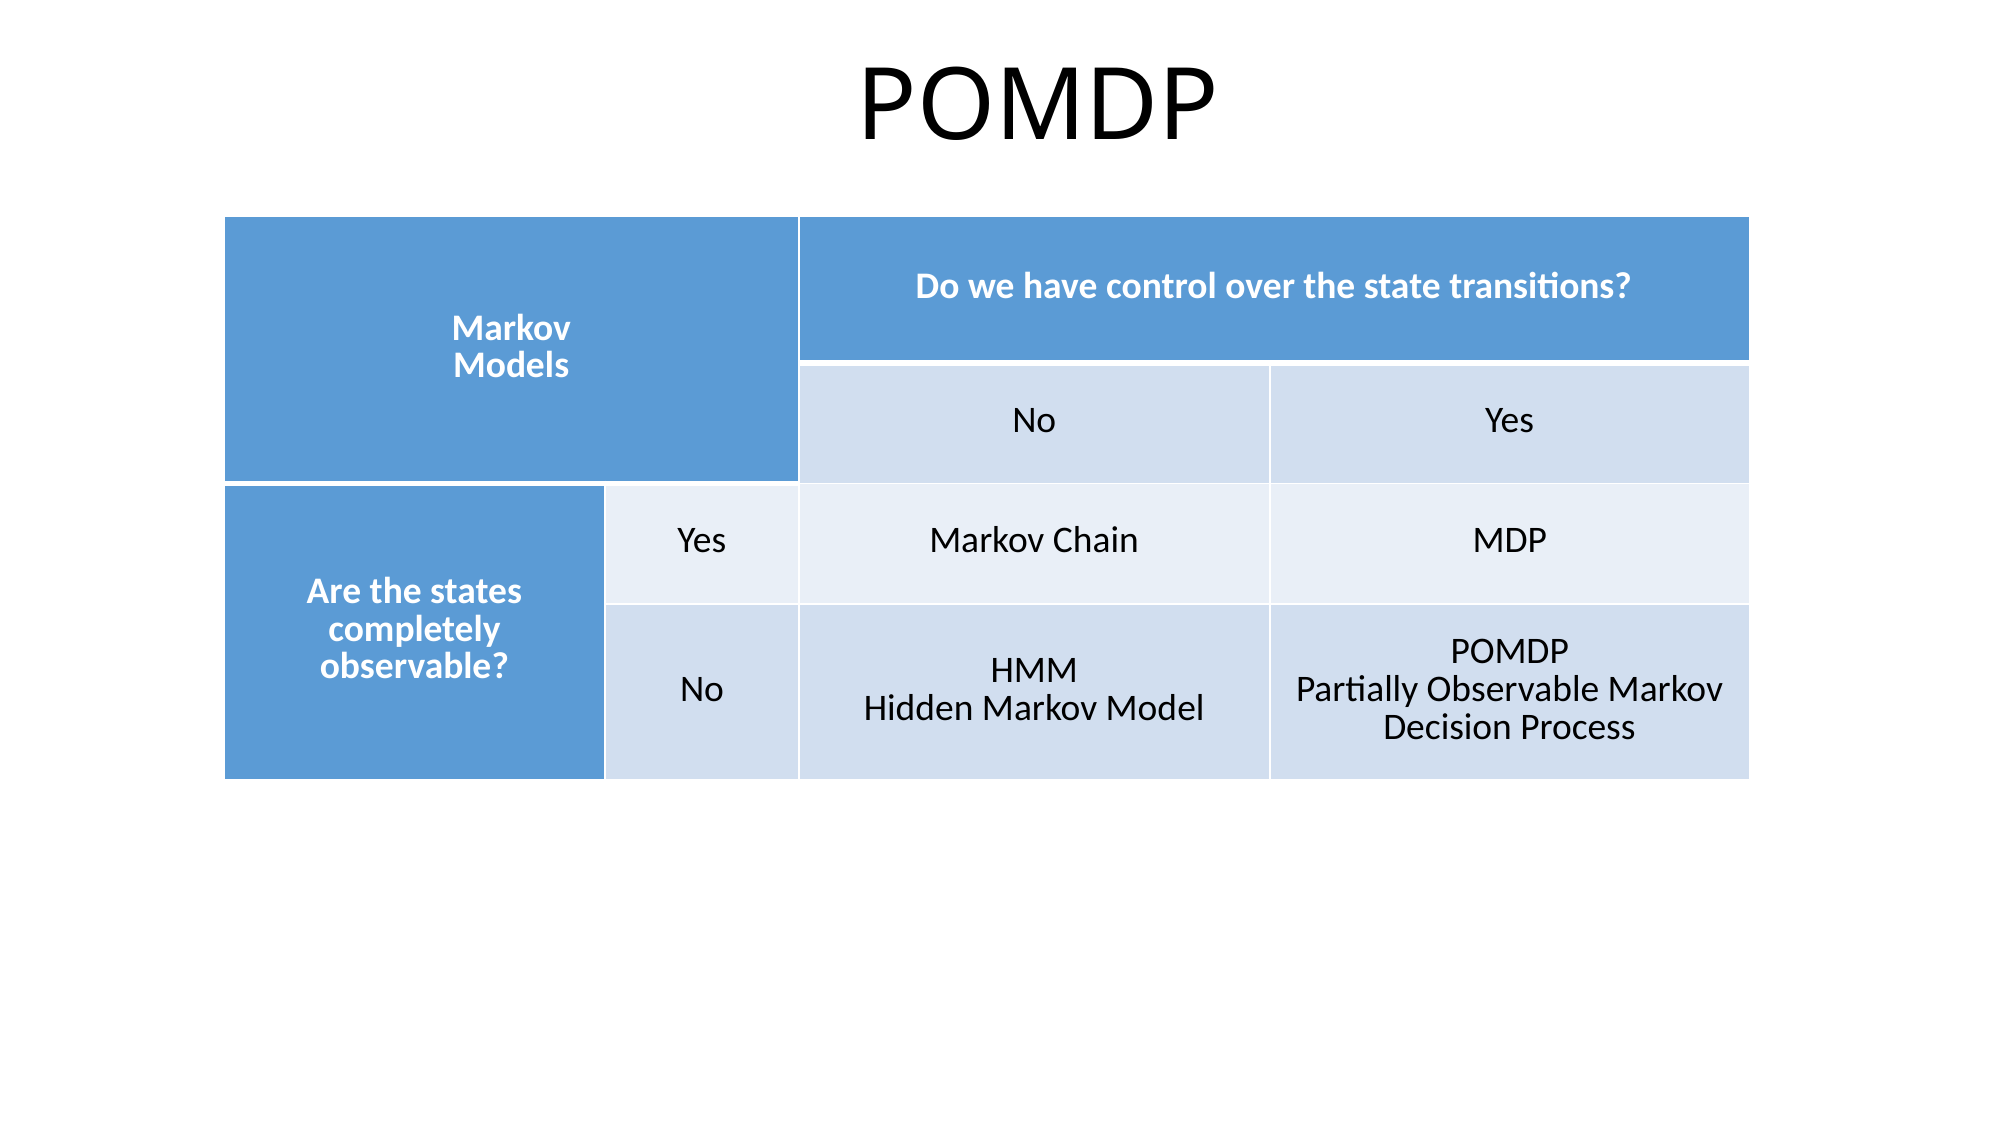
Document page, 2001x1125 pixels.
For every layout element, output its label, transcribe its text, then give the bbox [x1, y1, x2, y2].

table_cell No [606, 605, 798, 779]
text_box POMDP [841, 0, 1472, 215]
table_cell MDP [1271, 484, 1749, 603]
table_cell Yes [606, 486, 798, 603]
table_cell HMM Hidden Markov Model [800, 605, 1269, 779]
table_header Markov Models [225, 217, 798, 481]
table_cell Markov Chain [800, 484, 1269, 603]
table_cell POMDP Partially Observable Markov Decision Process [1271, 605, 1749, 779]
table_cell No [800, 366, 1269, 483]
table_cell Are the states completely observable? [225, 486, 604, 779]
table_header Do we have control over the state transitions? [800, 217, 1749, 360]
table_cell Yes [1271, 366, 1749, 483]
